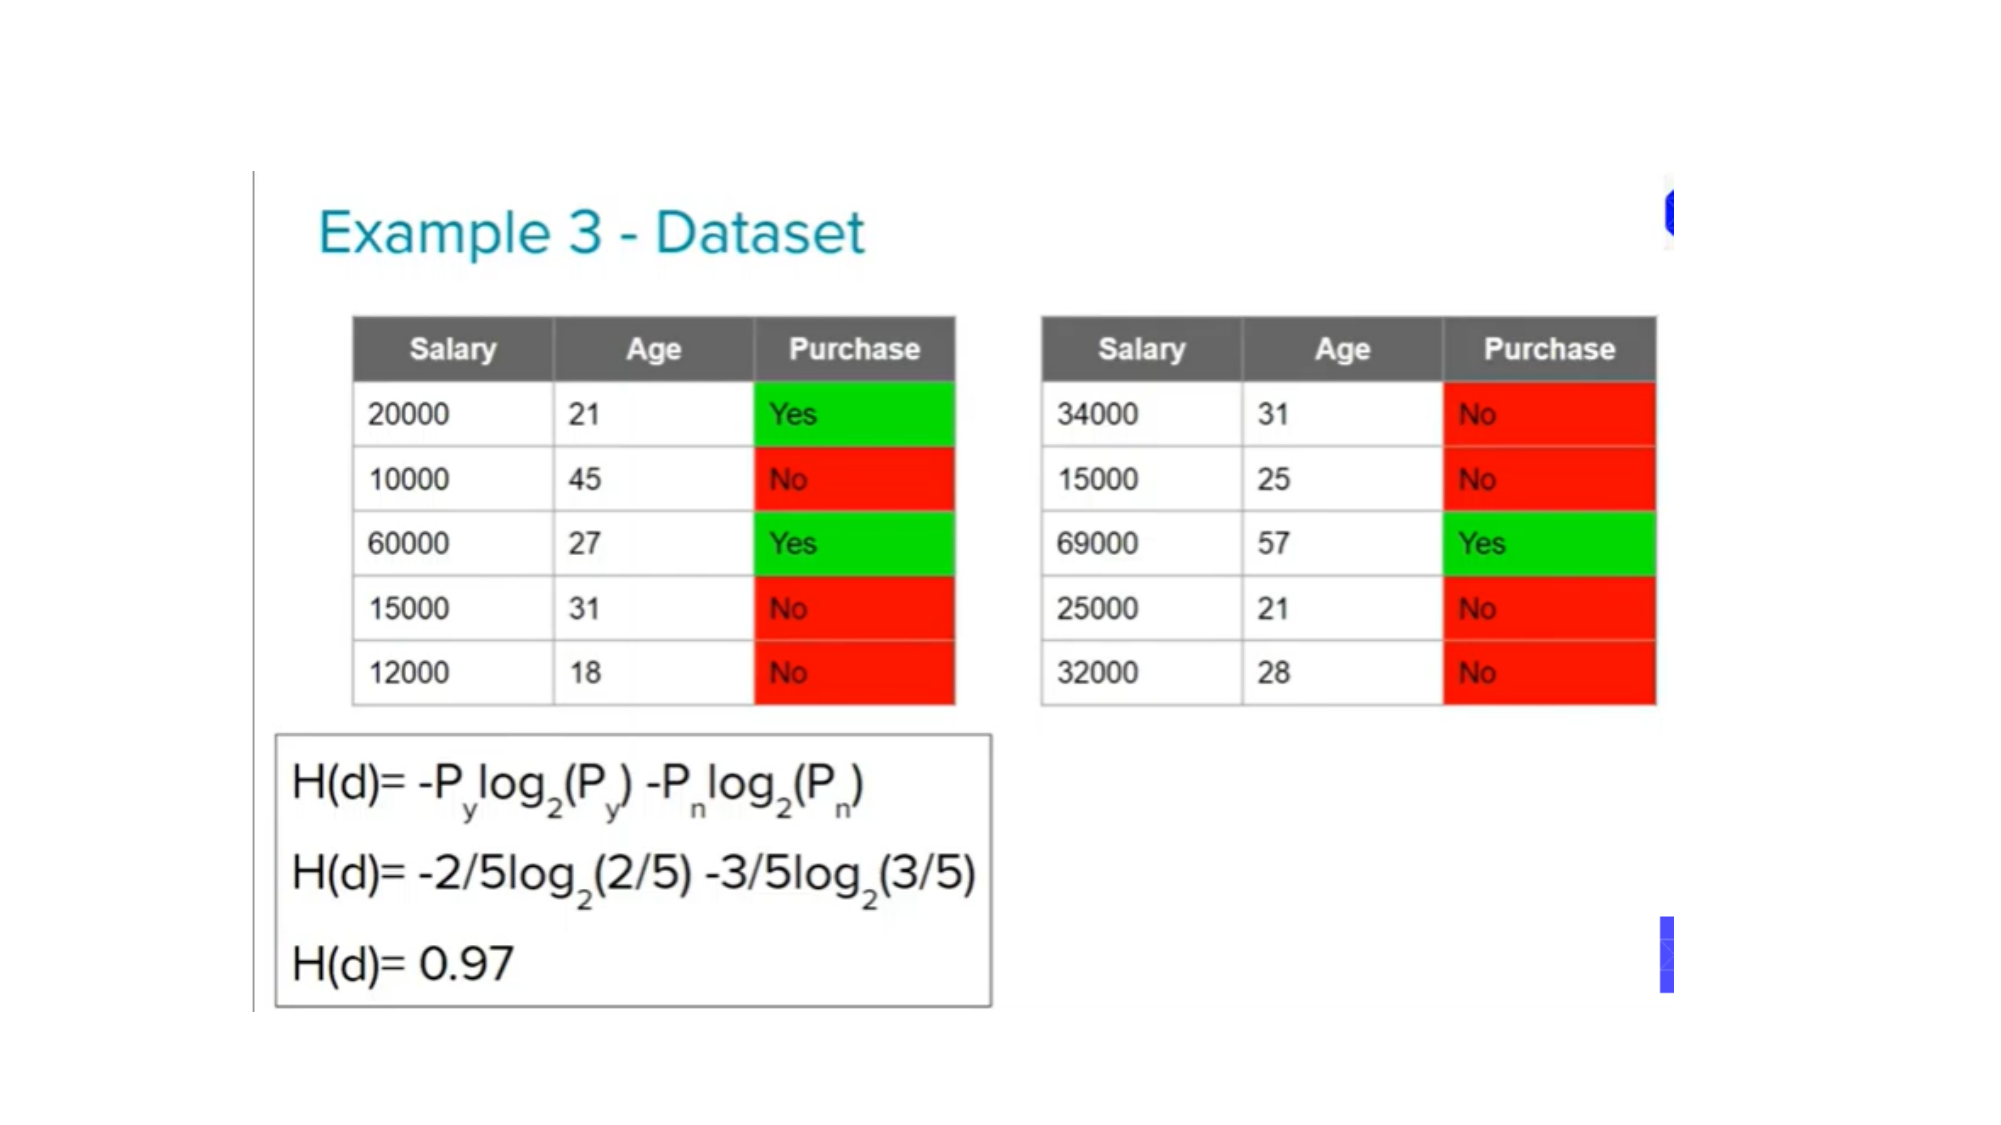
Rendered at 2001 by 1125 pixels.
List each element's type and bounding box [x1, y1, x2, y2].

picture [248, 171, 1674, 1012]
